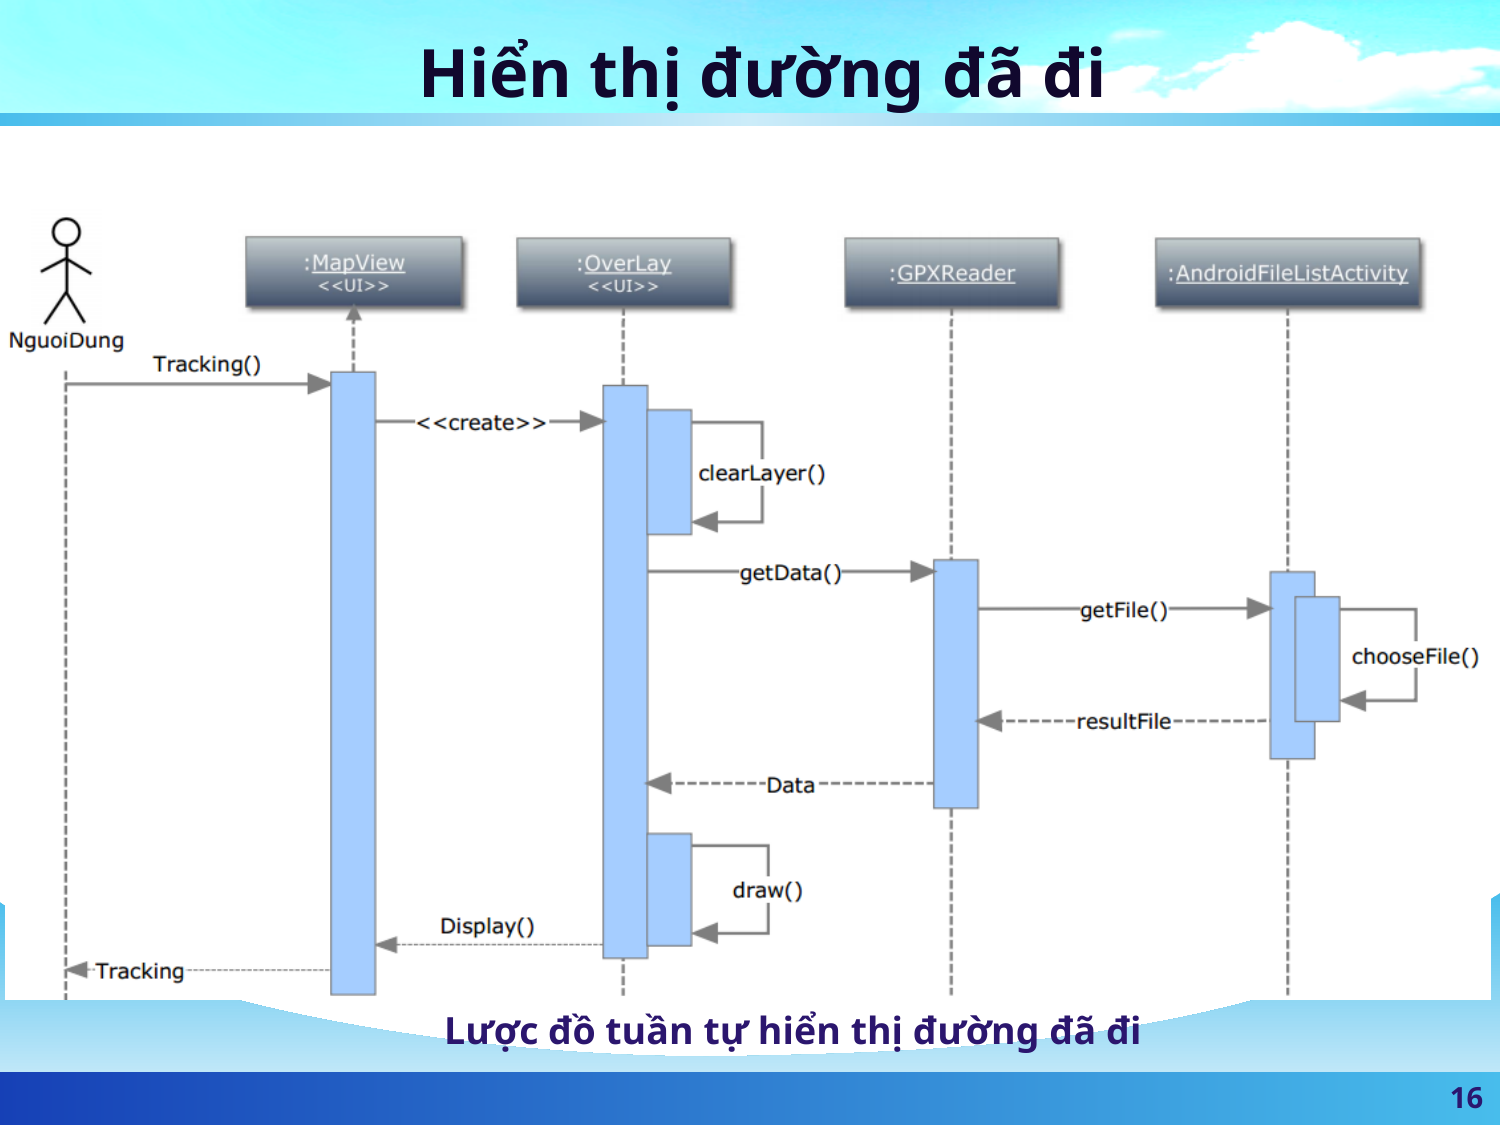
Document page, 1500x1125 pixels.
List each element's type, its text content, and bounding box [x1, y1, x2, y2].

title Hiển thị đường đã đi [24, 24, 1500, 118]
slide_number 16 [1148, 1072, 1499, 1125]
picture [5, 199, 1491, 1001]
text_box Lược đồ tuần tự hiển thị đường đã đi [429, 1015, 1158, 1060]
picture [0, 0, 1500, 114]
